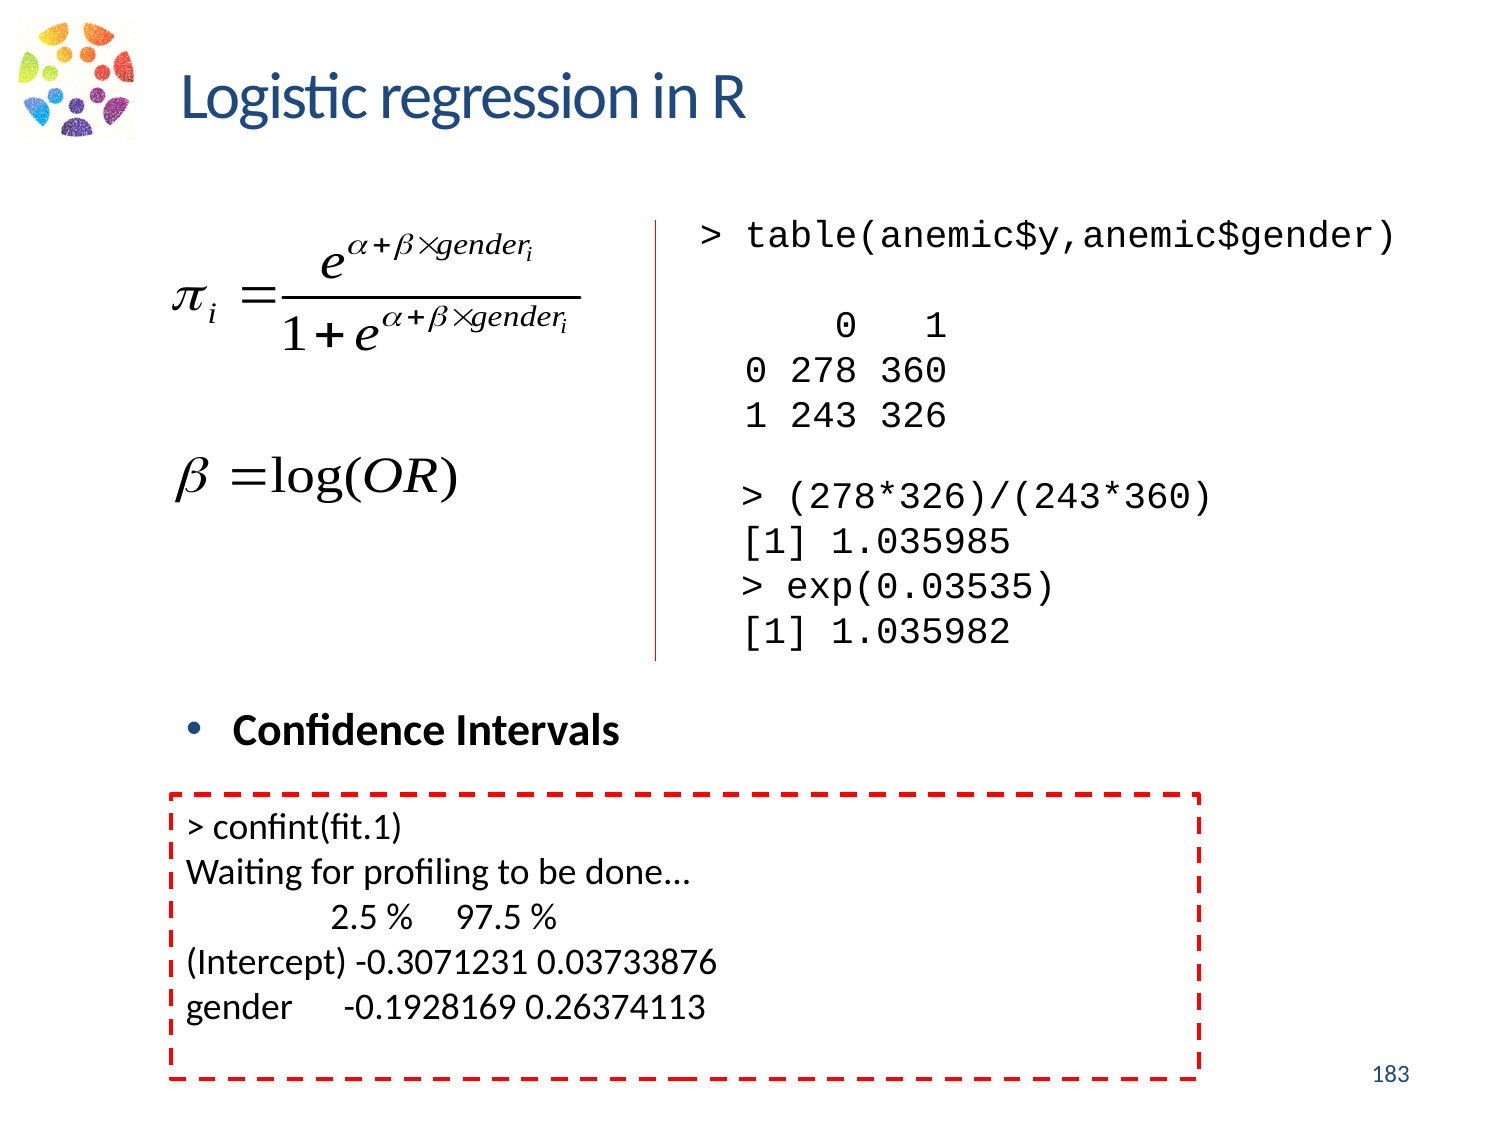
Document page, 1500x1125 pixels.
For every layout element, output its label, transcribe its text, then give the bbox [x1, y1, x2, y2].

text_box > (278*326)/(243*360) [1] 1.035985 > exp(0.03535) [1] 1.035982 [726, 463, 1477, 659]
text_box Logistic regression in R [165, 44, 1394, 149]
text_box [164, 219, 591, 514]
text_box > table(anemic$y,anemic$gender) 0 1 0 278 360 1 243 326 [684, 202, 1435, 443]
text_box Confidence Intervals [171, 692, 939, 763]
text_box > confint(fit.1) Waiting for profiling to be done... 2.5 % 97.5 % (Intercept) -0.3071231 0.03733876 gender -0.1928169 0.26374113 [171, 794, 1199, 1080]
picture [16, 19, 136, 139]
slide_number 183 [1074, 1042, 1425, 1103]
